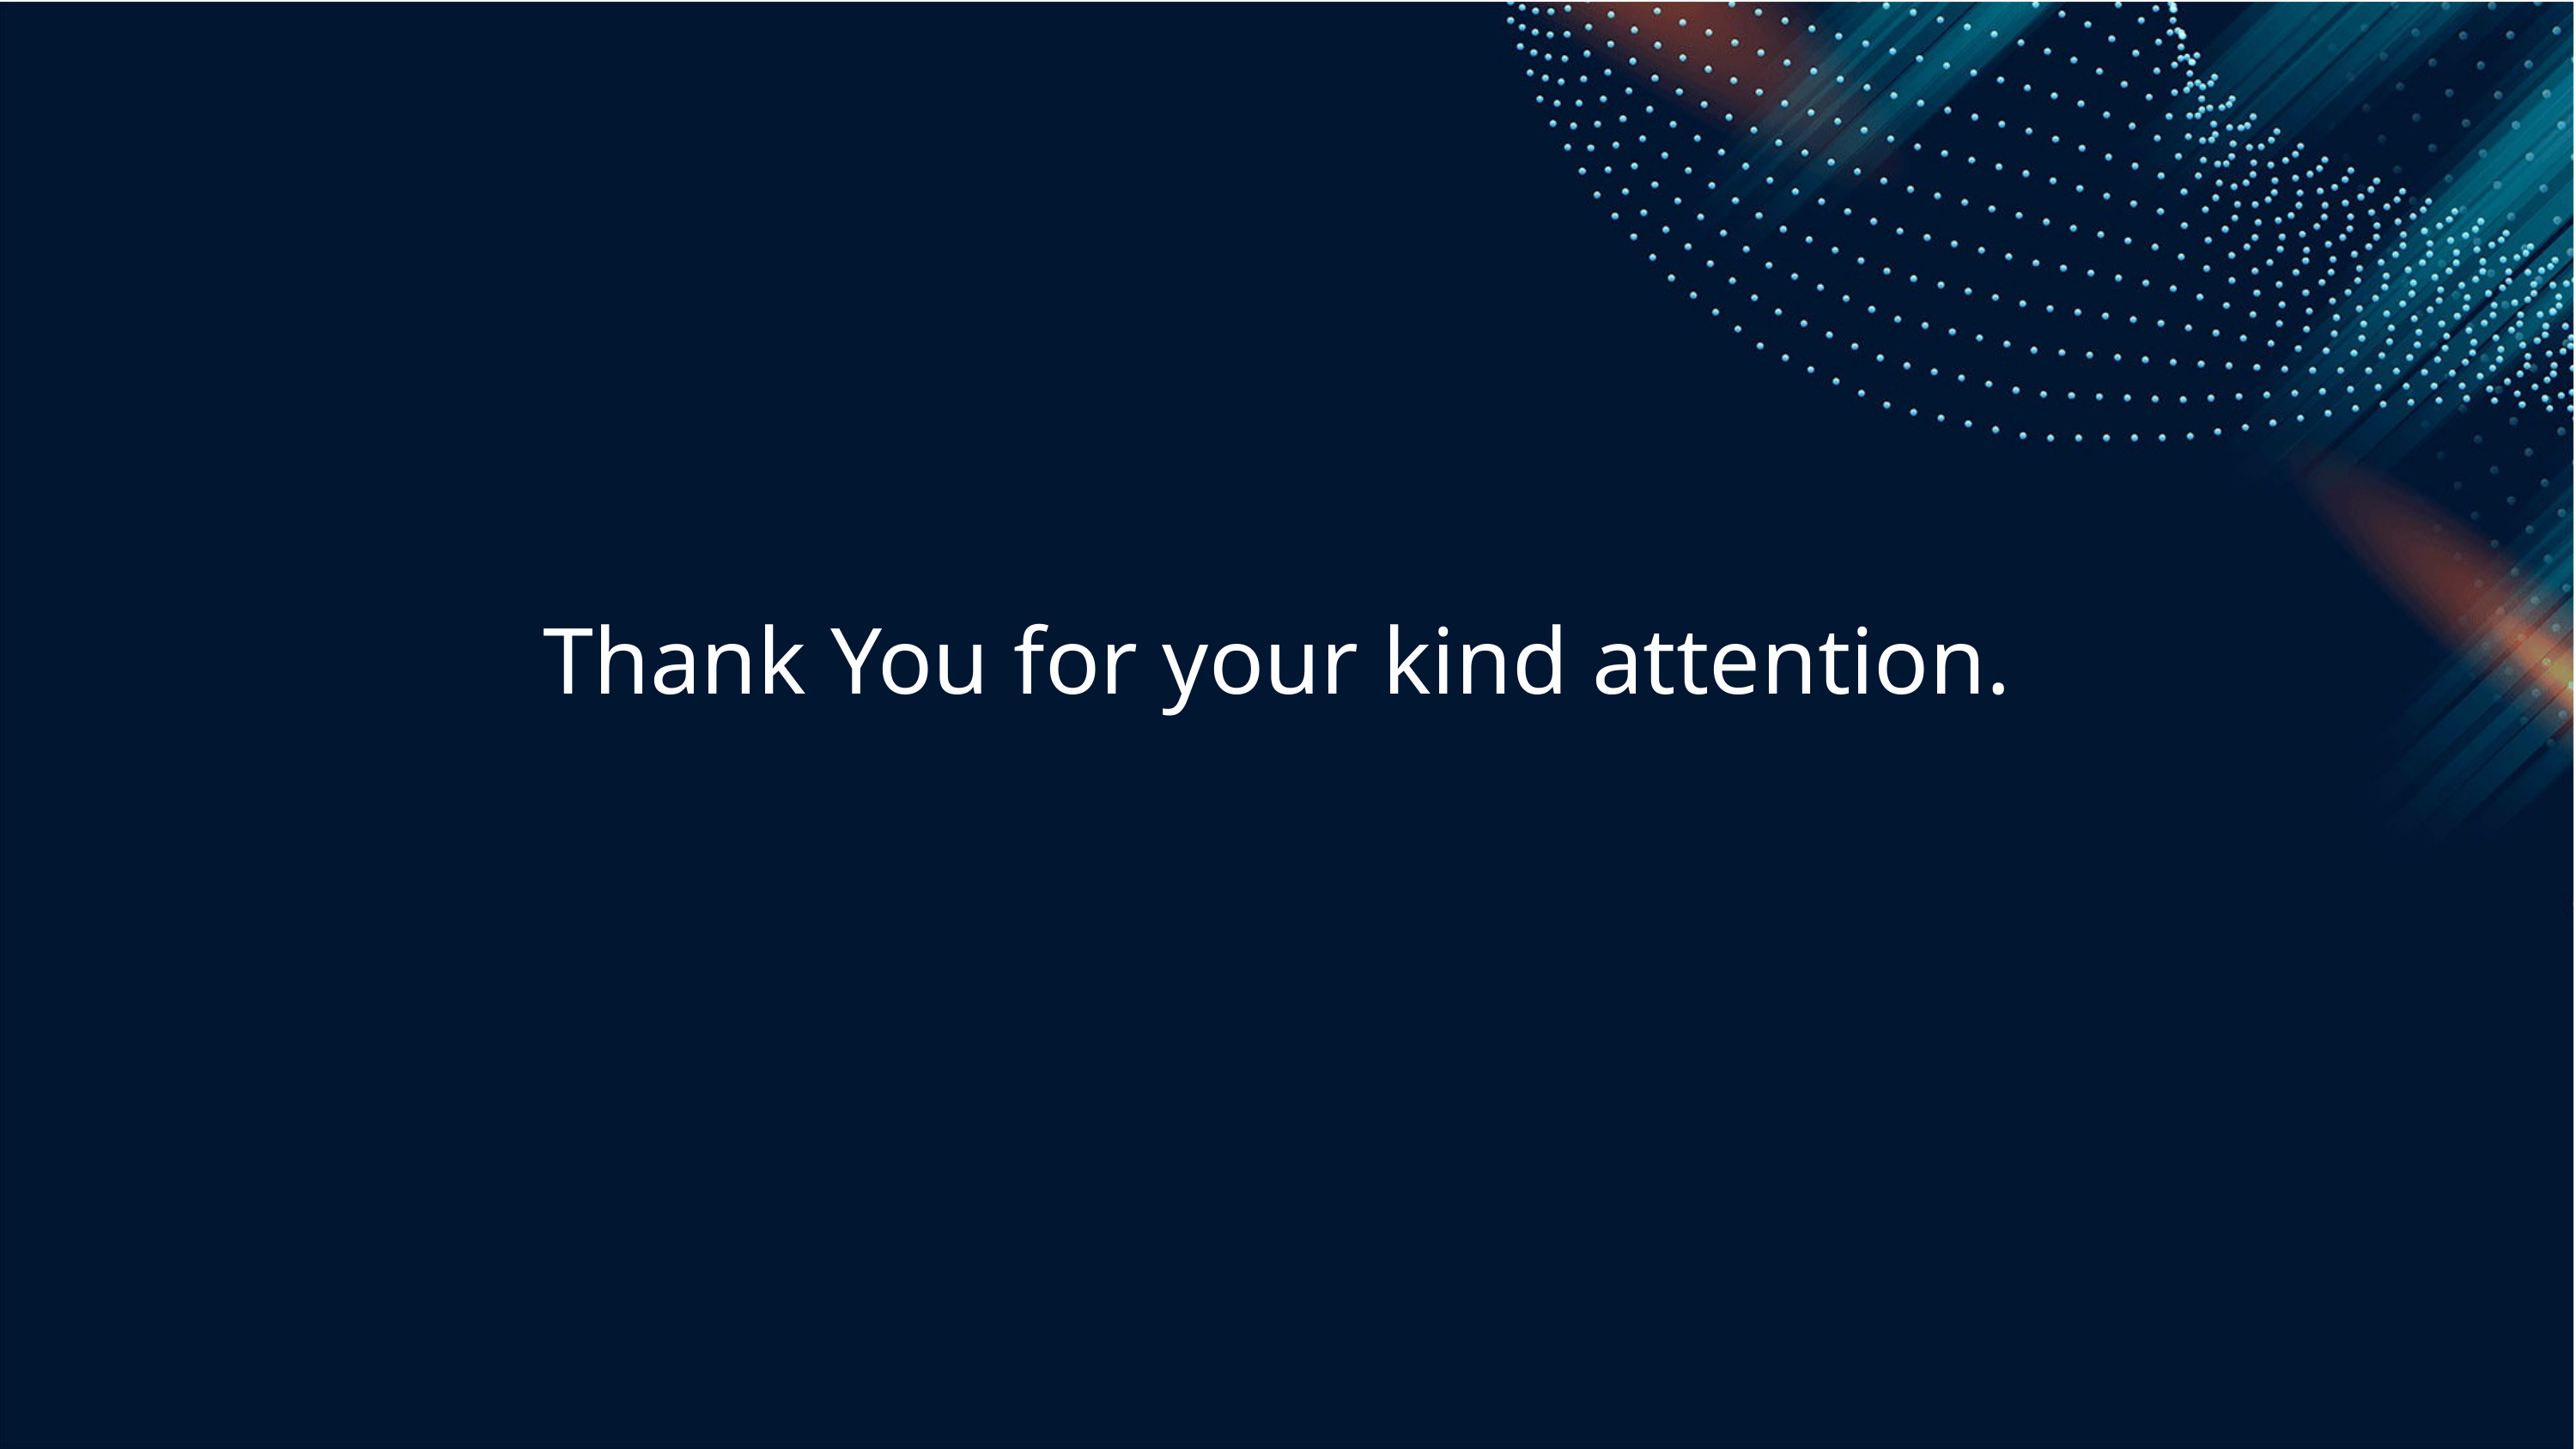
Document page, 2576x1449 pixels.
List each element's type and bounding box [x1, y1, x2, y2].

text_box [0, 0, 2576, 1449]
